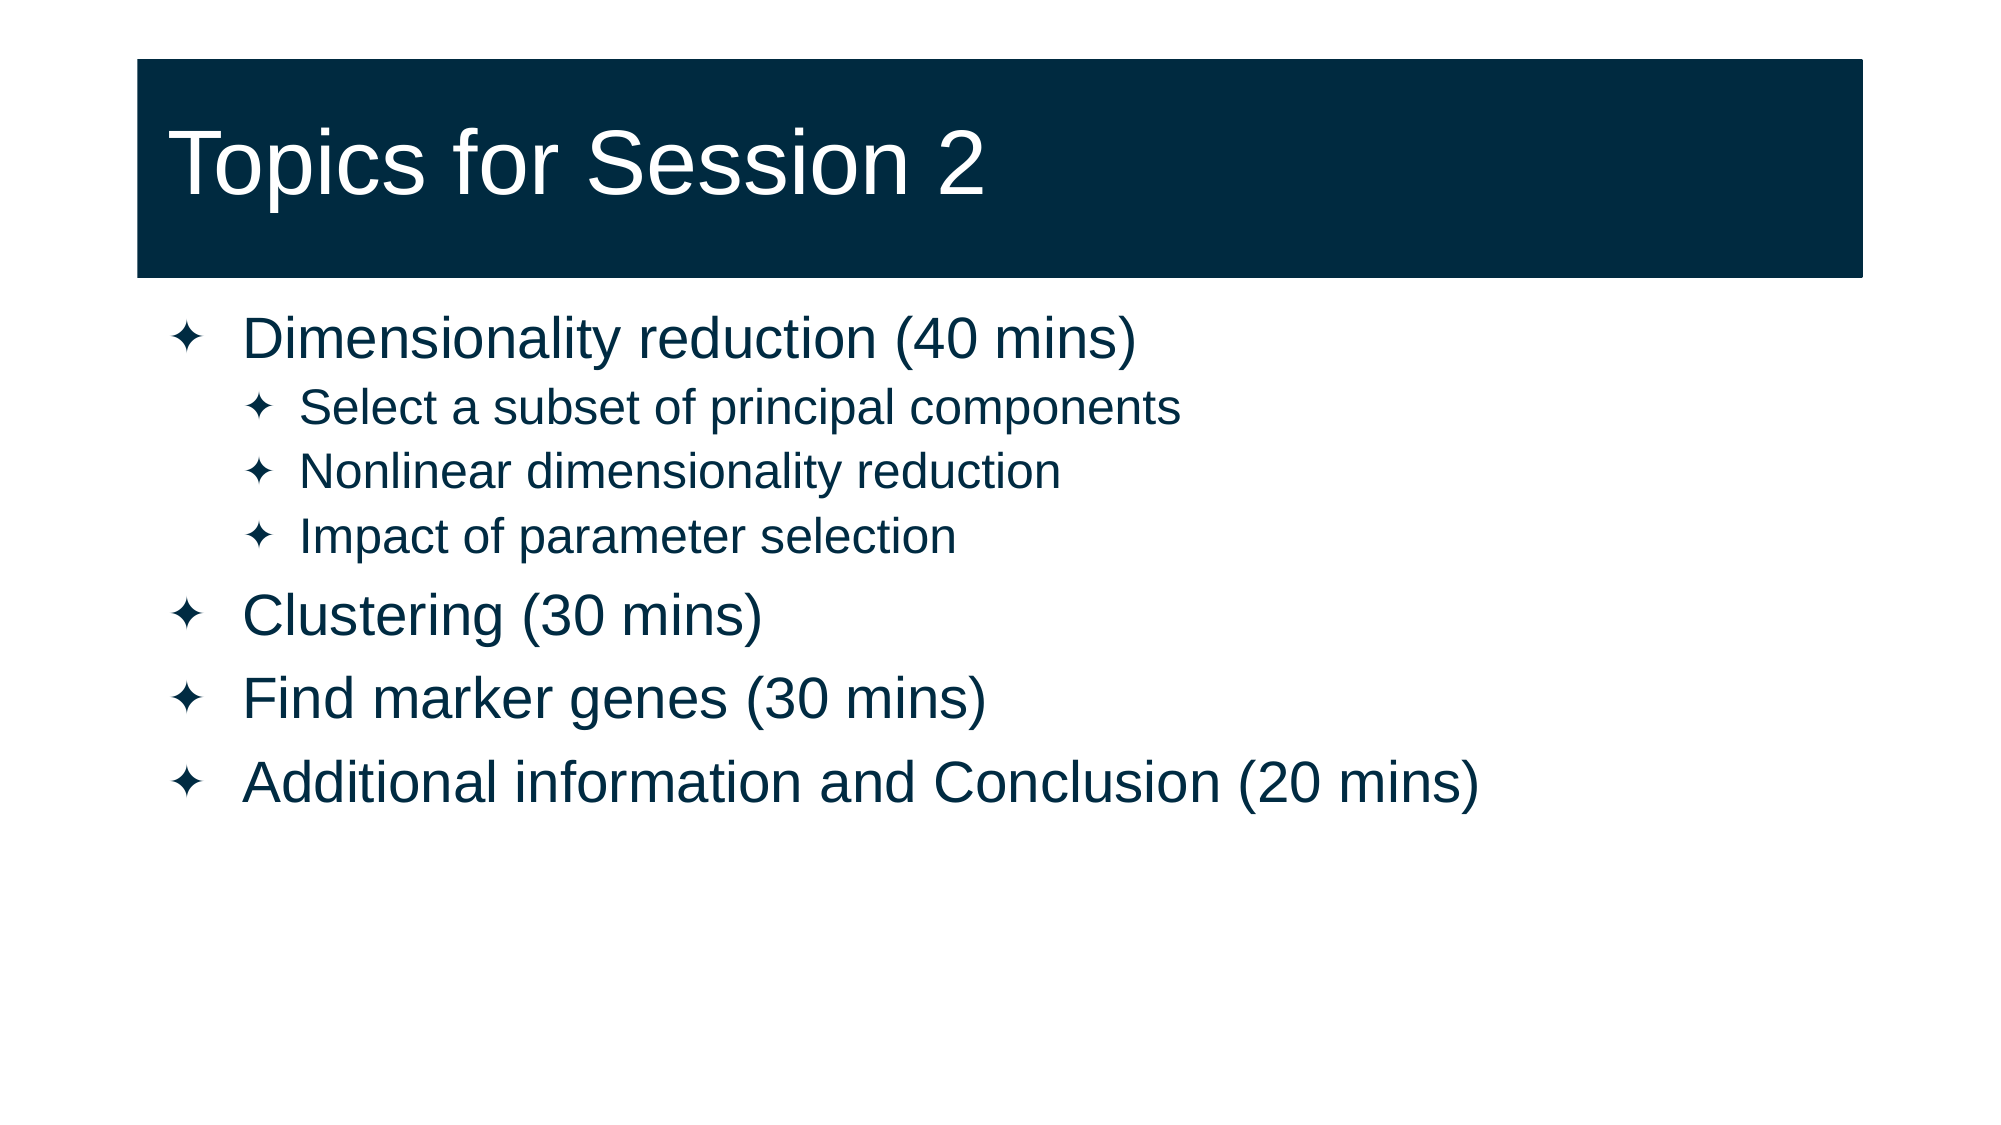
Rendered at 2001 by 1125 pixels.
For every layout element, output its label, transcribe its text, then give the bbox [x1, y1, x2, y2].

title Topics for Session 2 [137, 59, 1863, 278]
list Dimensionality reduction (40 mins) Select a subset of principal components Nonlinear dimensionality reduction Impact of parameter selection Clustering (30 mins) Find marker genes (30 mins) Additional information and Conclusion (20 mins) [137, 307, 1863, 906]
